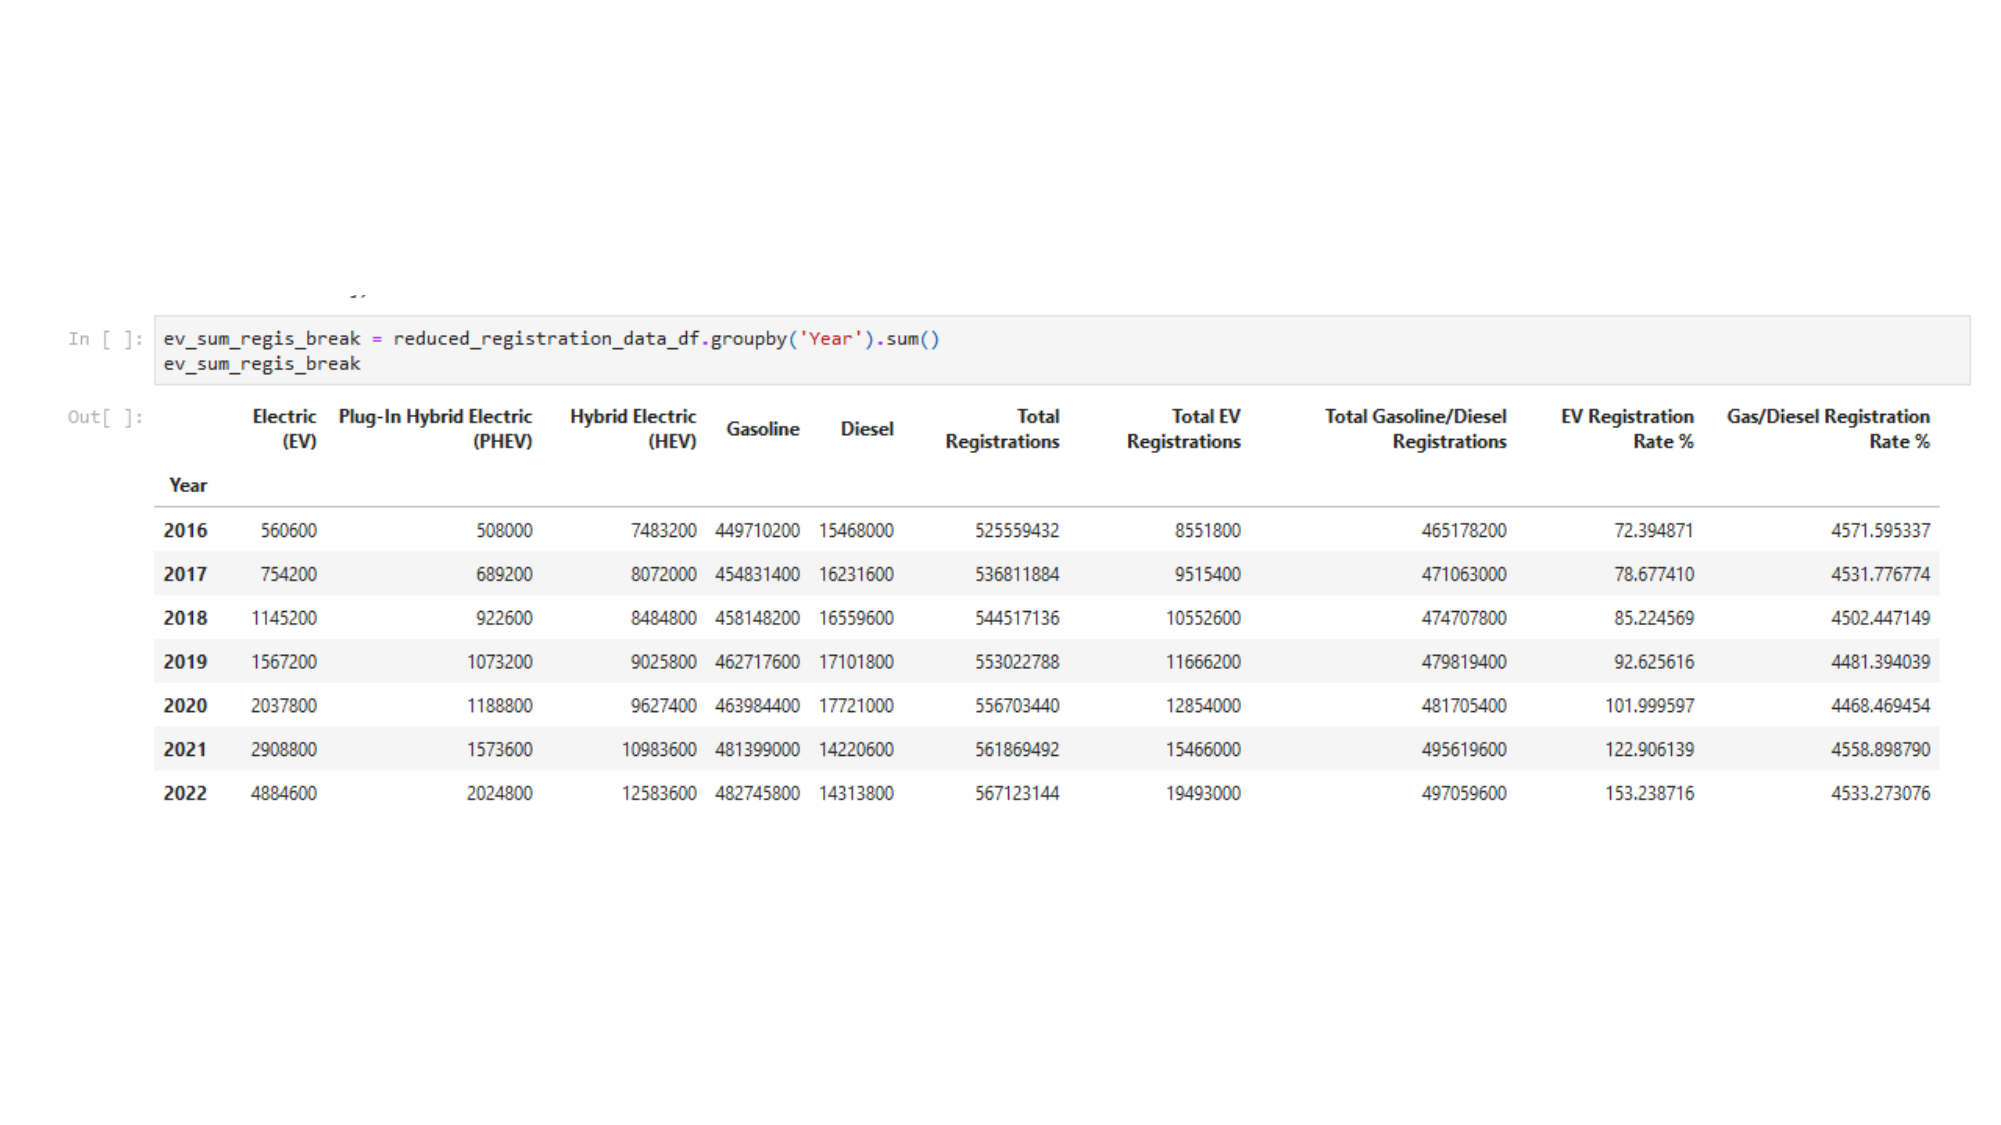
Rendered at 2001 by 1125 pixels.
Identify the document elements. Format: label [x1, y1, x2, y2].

picture [20, 295, 1980, 830]
